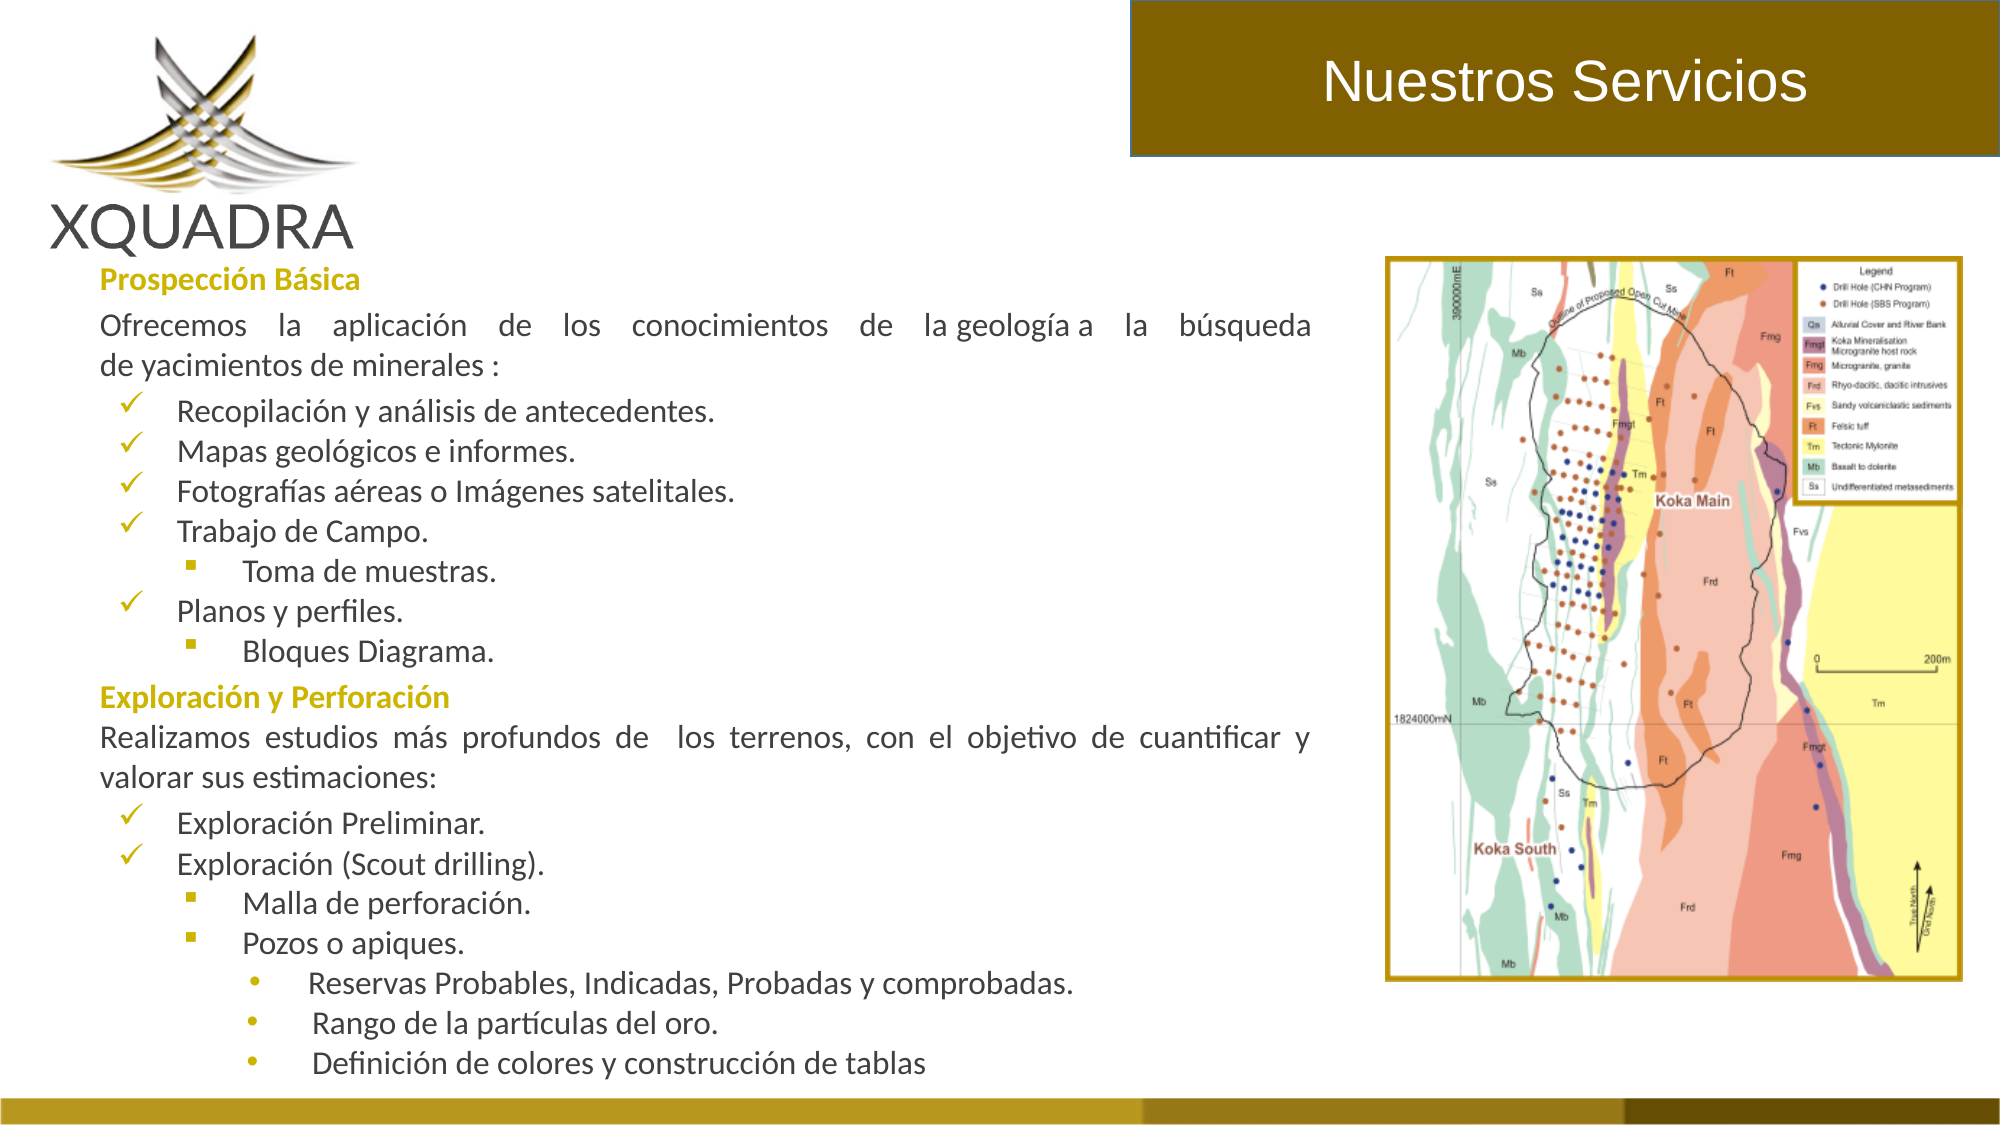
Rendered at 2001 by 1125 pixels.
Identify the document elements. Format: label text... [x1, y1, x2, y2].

text_box Prospección Básica Ofrecemos la aplicación de los conocimientos de la geología a la búsqueda de yacimientos de minerales : Recopilación y análisis de antecedentes. Mapas geológicos e informes. Fotografías aéreas o Imágenes satelitales. Trabajo de Campo. Toma de muestras. Planos y perfiles. Bloques Diagrama. Exploración y Perforación Realizamos estudios más profundos de los terrenos, con el objetivo de cuantificar y valorar sus estimaciones: Exploración Preliminar. Exploración (Scout drilling). Malla de perforación. Pozos o apiques. Reservas Probables, Indicadas, Probadas y comprobadas. Rango de la partículas del oro. Definición de colores y construcción de tablas [1014, 249, 1327, 1089]
text_box Prospección Básica Ofrecemos la aplicación de los conocimientos de la geología a la búsqueda de yacimientos de minerales : Recopilación y análisis de antecedentes. Mapas geológicos e informes. Fotografías aéreas o Imágenes satelitales. Trabajo de Campo. Toma de muestras. Planos y perfiles. Bloques Diagrama. Exploración y Perforación Realizamos estudios más profundos de los terrenos, con el objetivo de cuantificar y valorar sus estimaciones: Exploración Preliminar. Exploración (Scout drilling). Malla de perforación. Pozos o apiques. Reservas Probables, Indicadas, Probadas y comprobadas. Rango de la partículas del oro. Definición de colores y construcción de tablas [85, 249, 986, 1089]
picture [1385, 256, 1963, 982]
picture [2, 111, 1998, 1125]
picture [49, 204, 354, 257]
picture [46, 30, 360, 197]
text_box Nuestros Servicios [1130, 0, 2000, 157]
